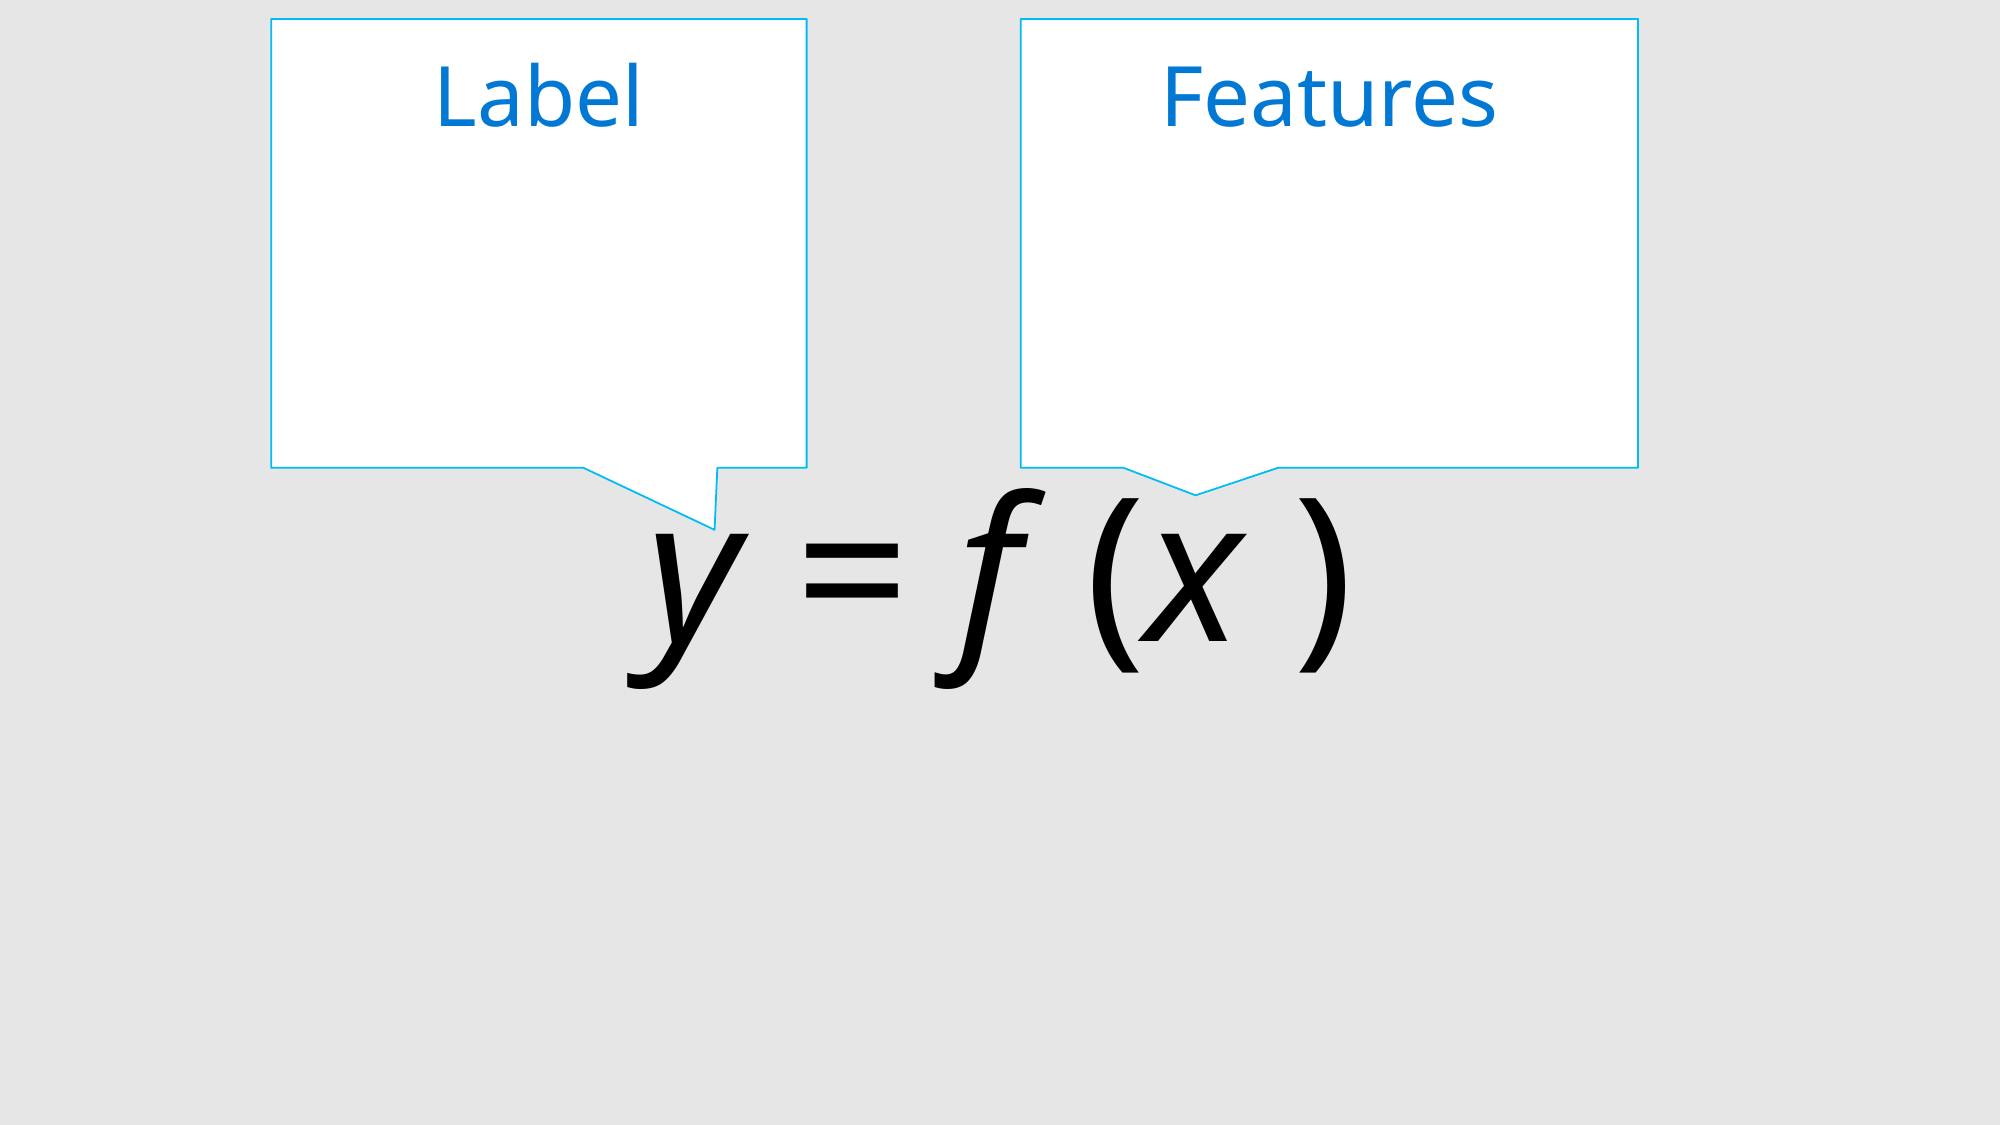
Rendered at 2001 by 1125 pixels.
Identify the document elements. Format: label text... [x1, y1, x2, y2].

text_box Features [1019, 18, 1639, 497]
text_box y = f (x ) [631, 433, 1369, 689]
text_box Label [270, 18, 808, 531]
